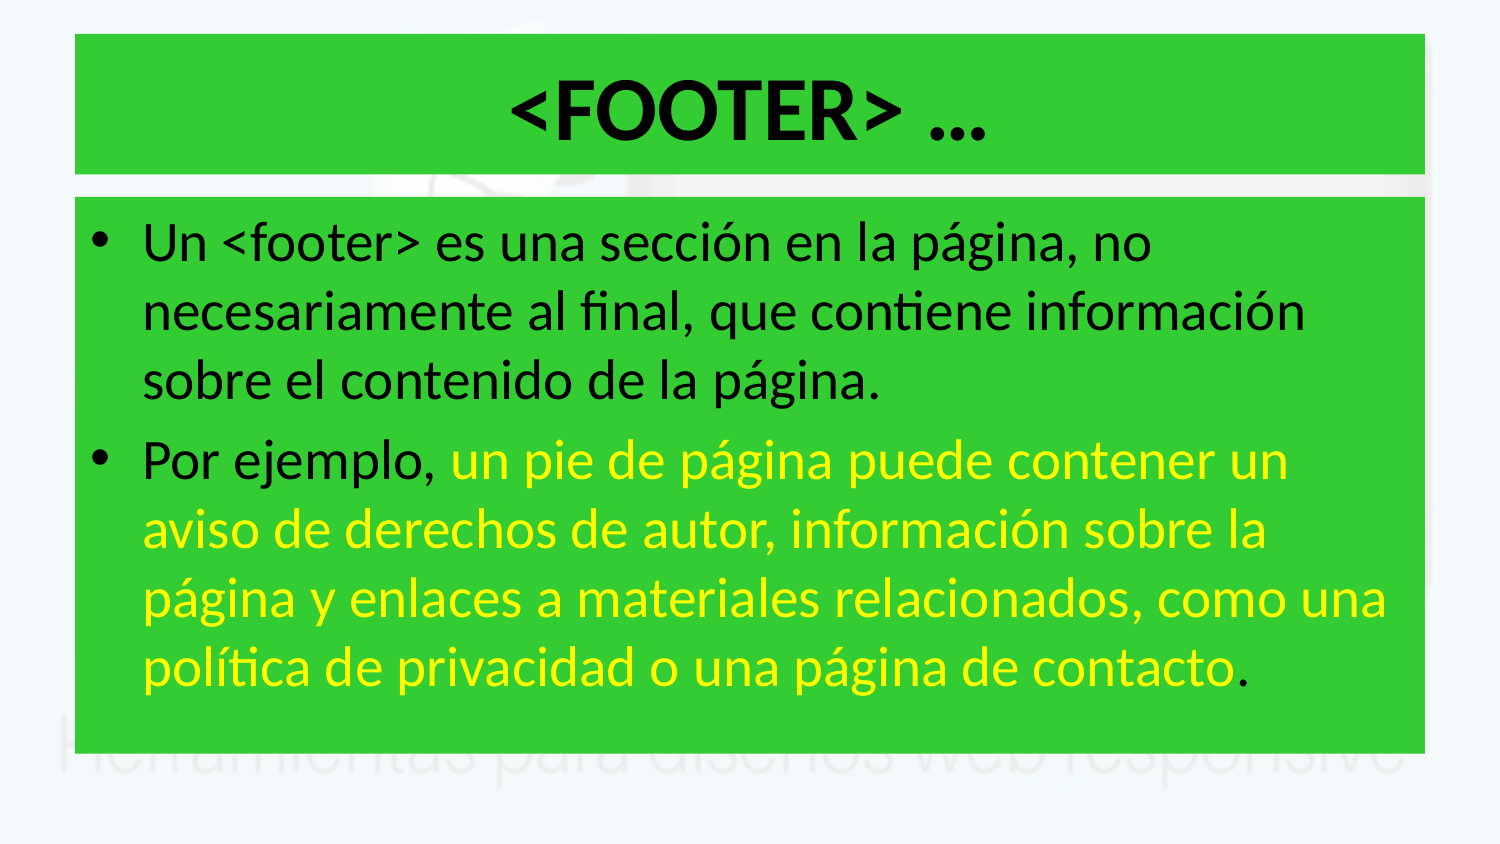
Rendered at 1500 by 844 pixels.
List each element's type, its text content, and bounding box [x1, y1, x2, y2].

list Un <footer> es una sección en la página, no necesariamente al final, que contiene información sobre el contenido de la página. Por ejemplo, un pie de página puede contener un aviso de derechos de autor, información sobre la página y enlaces a materiales relacionados, como una política de privacidad o una página de contacto. [75, 196, 1425, 754]
title <FOOTER> … [75, 33, 1425, 175]
